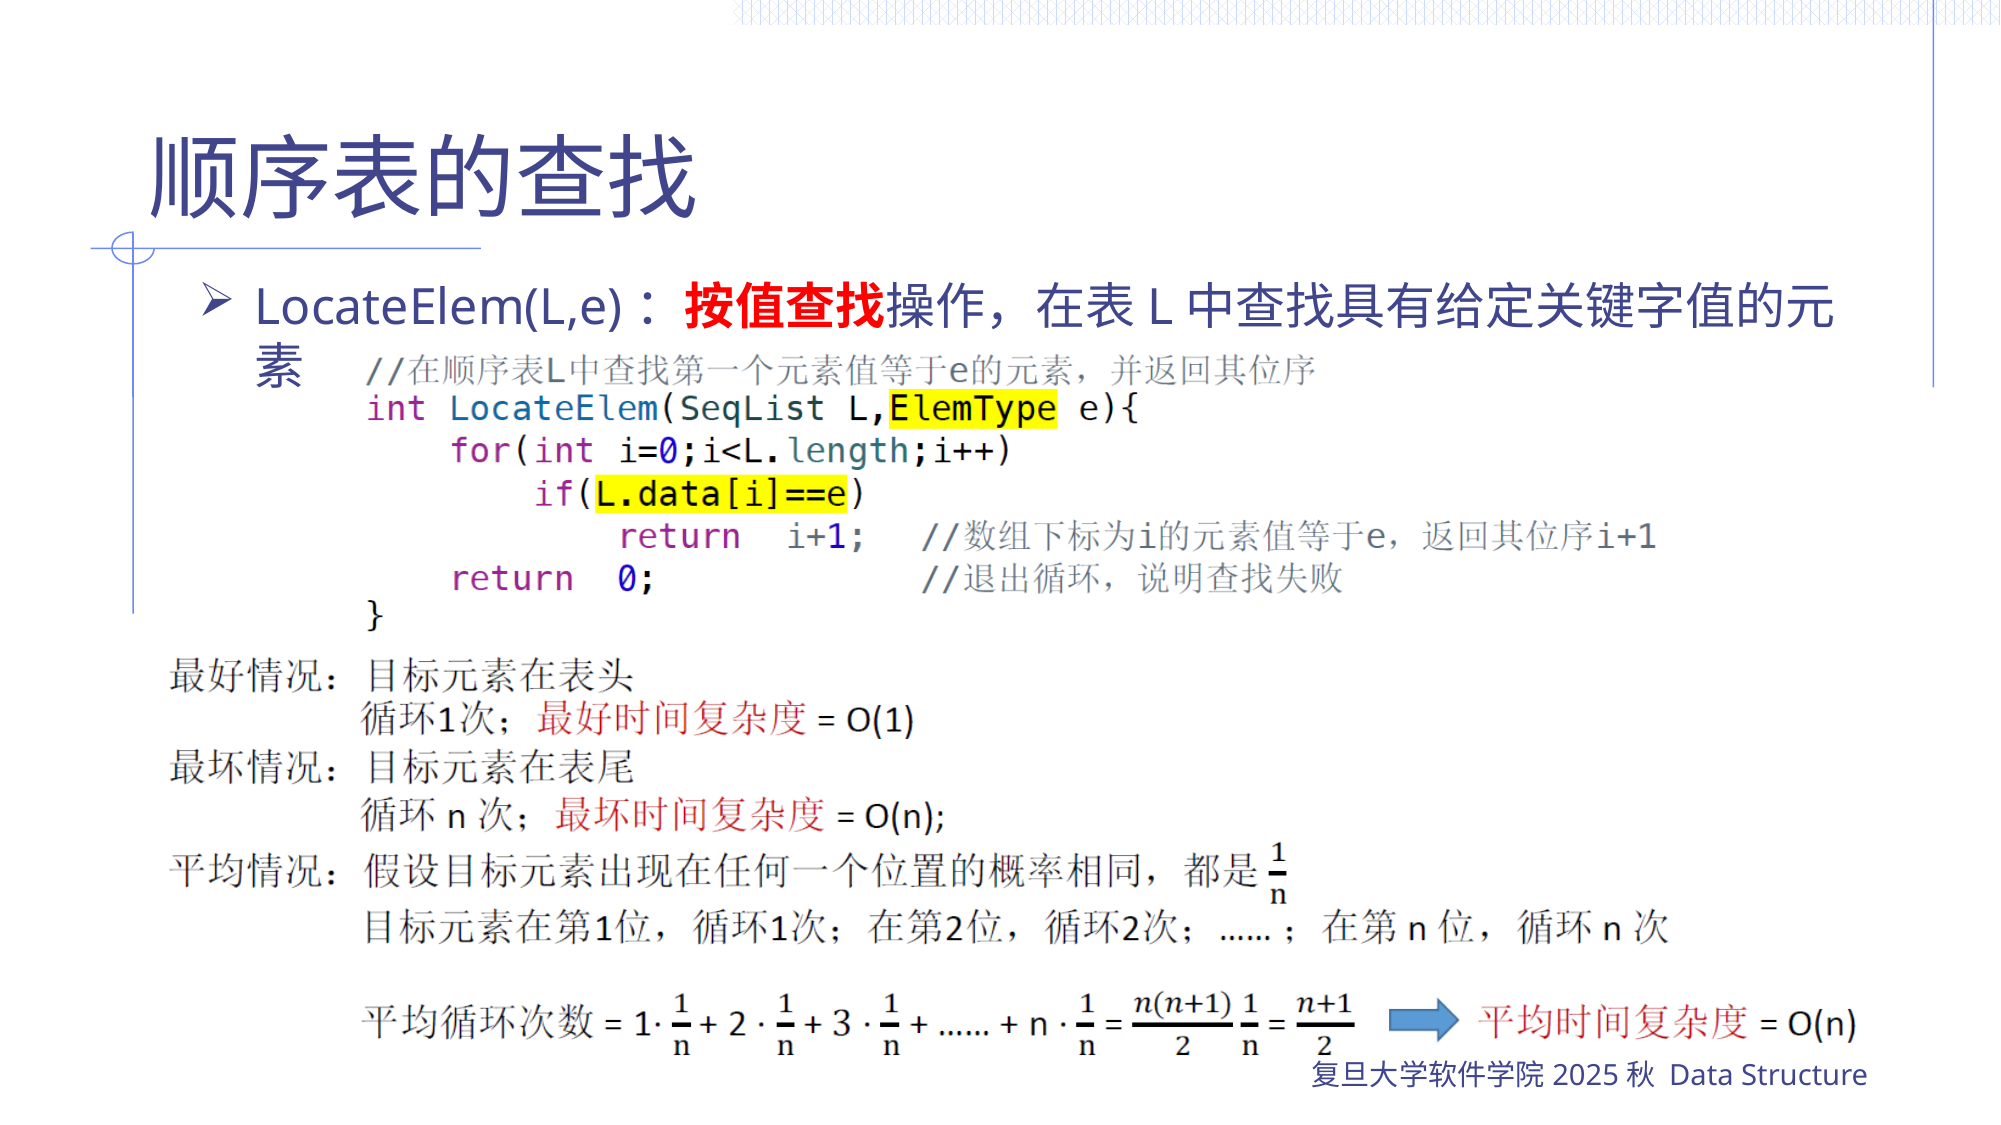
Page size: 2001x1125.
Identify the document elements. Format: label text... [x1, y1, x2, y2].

list LocateElem(L,e)：按值查找操作，在表L中查找具有给定关键字值的元素 [183, 267, 1884, 633]
picture [147, 337, 1882, 1087]
title 顺序表的查找 [133, 50, 1834, 238]
